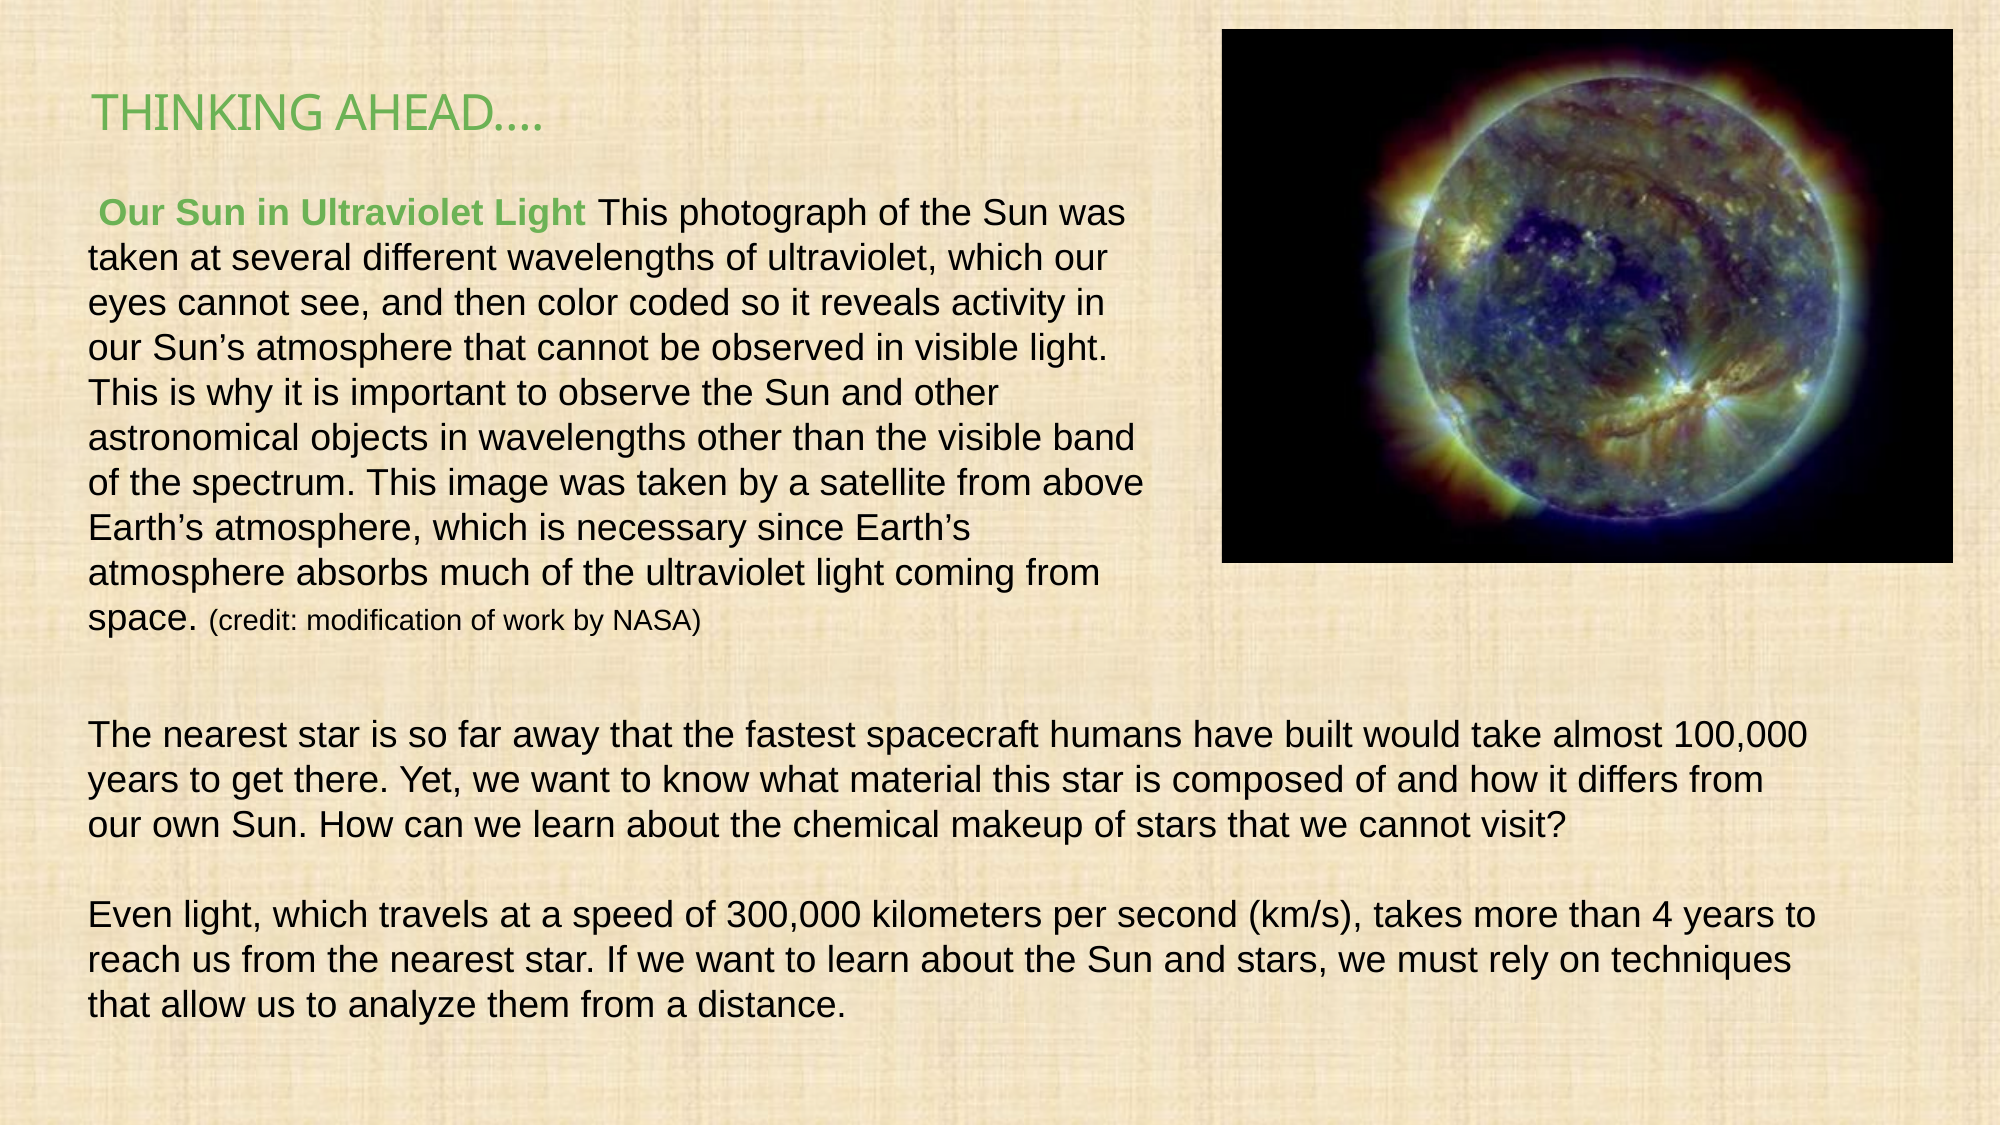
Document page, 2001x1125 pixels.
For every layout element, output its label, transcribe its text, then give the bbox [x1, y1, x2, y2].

picture [1221, 28, 1954, 563]
text_box The nearest star is so far away that the fastest spacecraft humans have built would take almost 100,000 years to get there. Yet, we want to know what material this star is composed of and how it differs from our own Sun. How can we learn about the chemical makeup of stars that we cannot visit? Even light, which travels at a speed of 300,000 kilometers per second (km/s), takes more than 4 years to reach us from the nearest star. If we want to learn about the Sun and stars, we must rely on techniques that allow us to analyze them from a distance. [72, 702, 1843, 1033]
list Our Sun in Ultraviolet Light This photograph of the Sun was taken at several different wavelengths of ultraviolet, which our eyes cannot see, and then color coded so it reveals activity in our Sun’s atmosphere that cannot be observed in visible light. This is why it is important to observe the Sun and other astronomical objects in wavelengths other than the visible band of the spectrum. This image was taken by a satellite from above Earth’s atmosphere, which is necessary since Earth’s atmosphere absorbs much of the ultraviolet light coming from space. (credit: modification of work by NASA) [72, 180, 1166, 702]
title Thinking ahead…. [76, 39, 779, 148]
